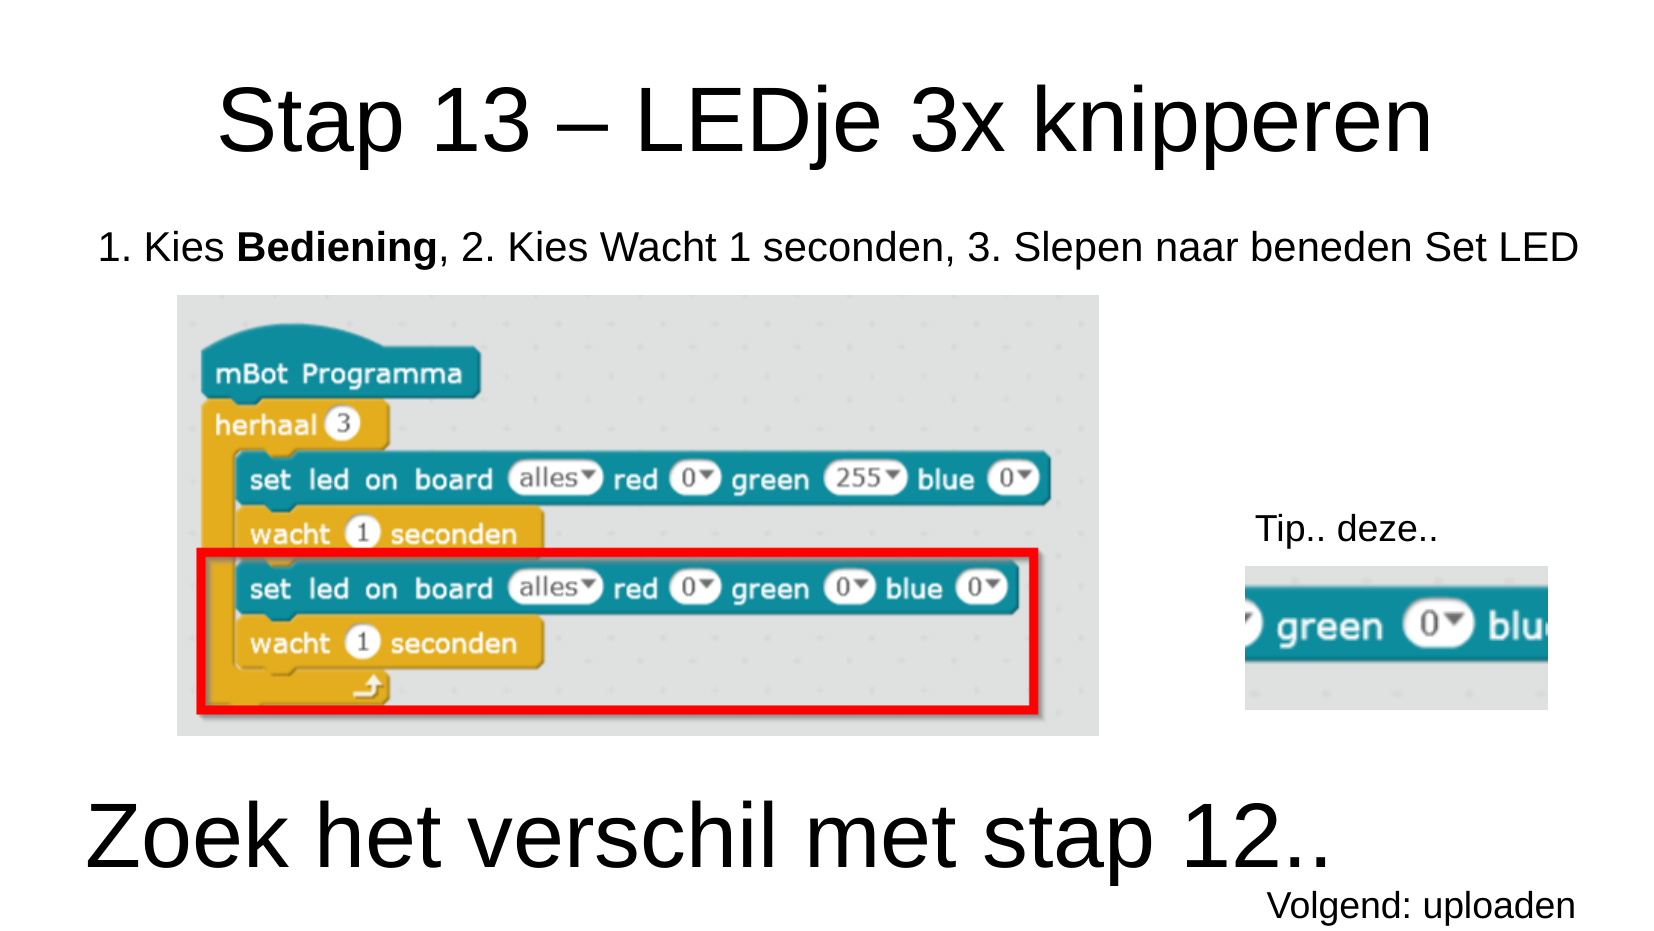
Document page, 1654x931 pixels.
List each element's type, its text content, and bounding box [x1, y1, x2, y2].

picture [1244, 566, 1548, 710]
text_box 1. Kies Bediening, 2. Kies Wacht 1 seconden, 3. Slepen naar beneden Set LED [82, 212, 1630, 278]
picture [176, 295, 1099, 736]
text_box Volgend: uploaden [1251, 874, 1654, 931]
text_box Stap 13 – LEDje 3x knipperen [82, 36, 1571, 192]
text_box Tip.. deze.. [1240, 496, 1477, 556]
text_box Zoek het verschil met stap 12.. [70, 768, 1406, 894]
